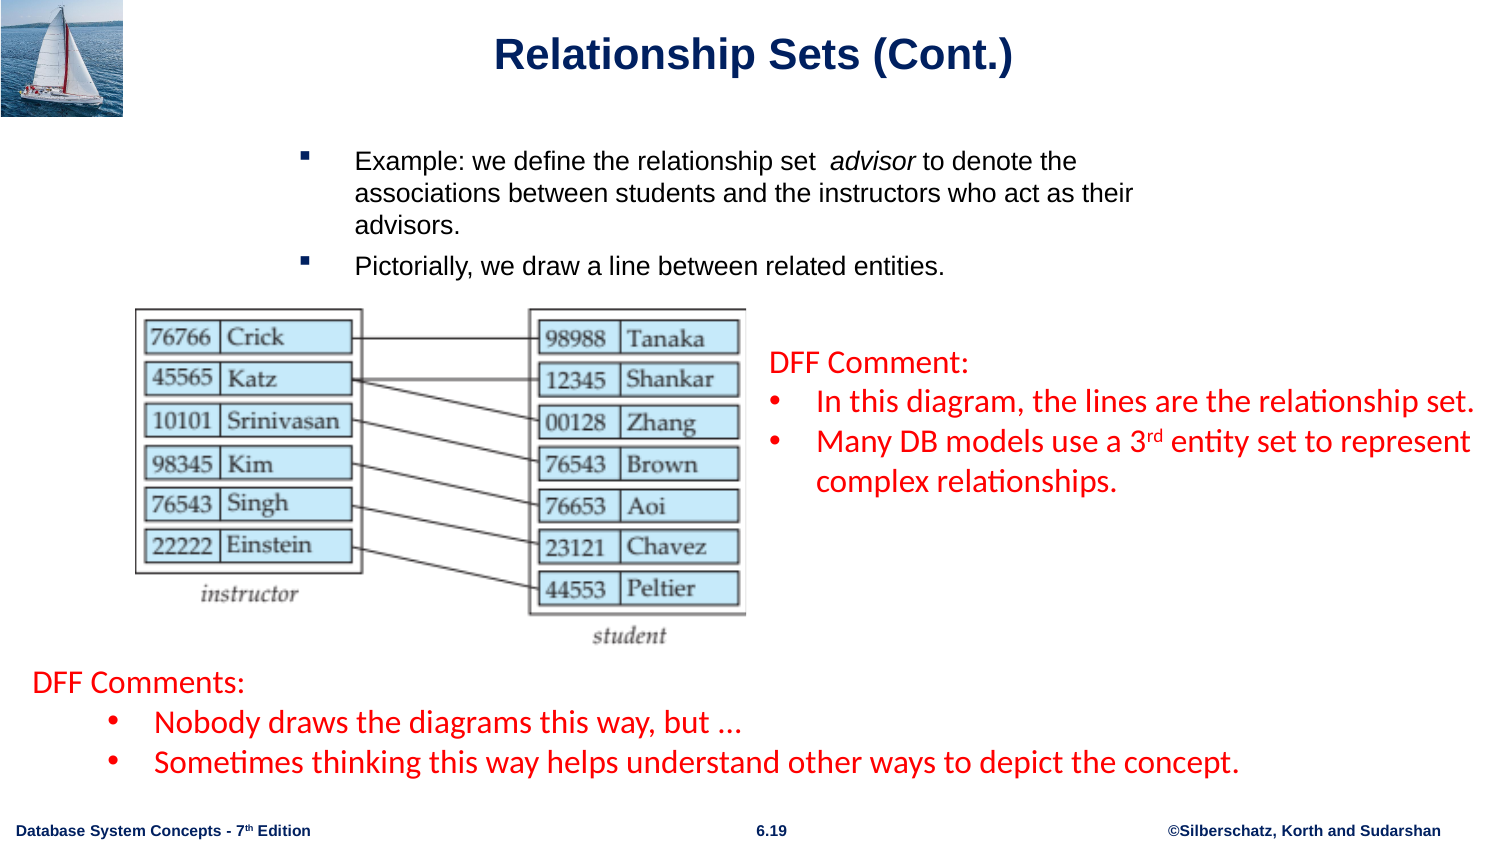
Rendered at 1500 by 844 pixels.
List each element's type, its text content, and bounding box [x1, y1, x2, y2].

picture [0, 0, 123, 117]
title Relationship Sets (Cont.) [245, 10, 1263, 86]
text_box DFF Comments: Nobody draws the diagrams this way, but ... Sometimes thinking this way helps understand other ways to depict the concept. [17, 652, 1451, 787]
picture [134, 307, 747, 647]
text_box DFF Comment: In this diagram, the lines are the relationship set. Many DB models use a 3rd entity set to represent complex relationships. [754, 332, 1492, 507]
text_box Example: we define the relationship set advisor to denote the associations between students and the instructors who act as their advisors. Pictorially, we draw a line between related entities. [283, 136, 1209, 336]
